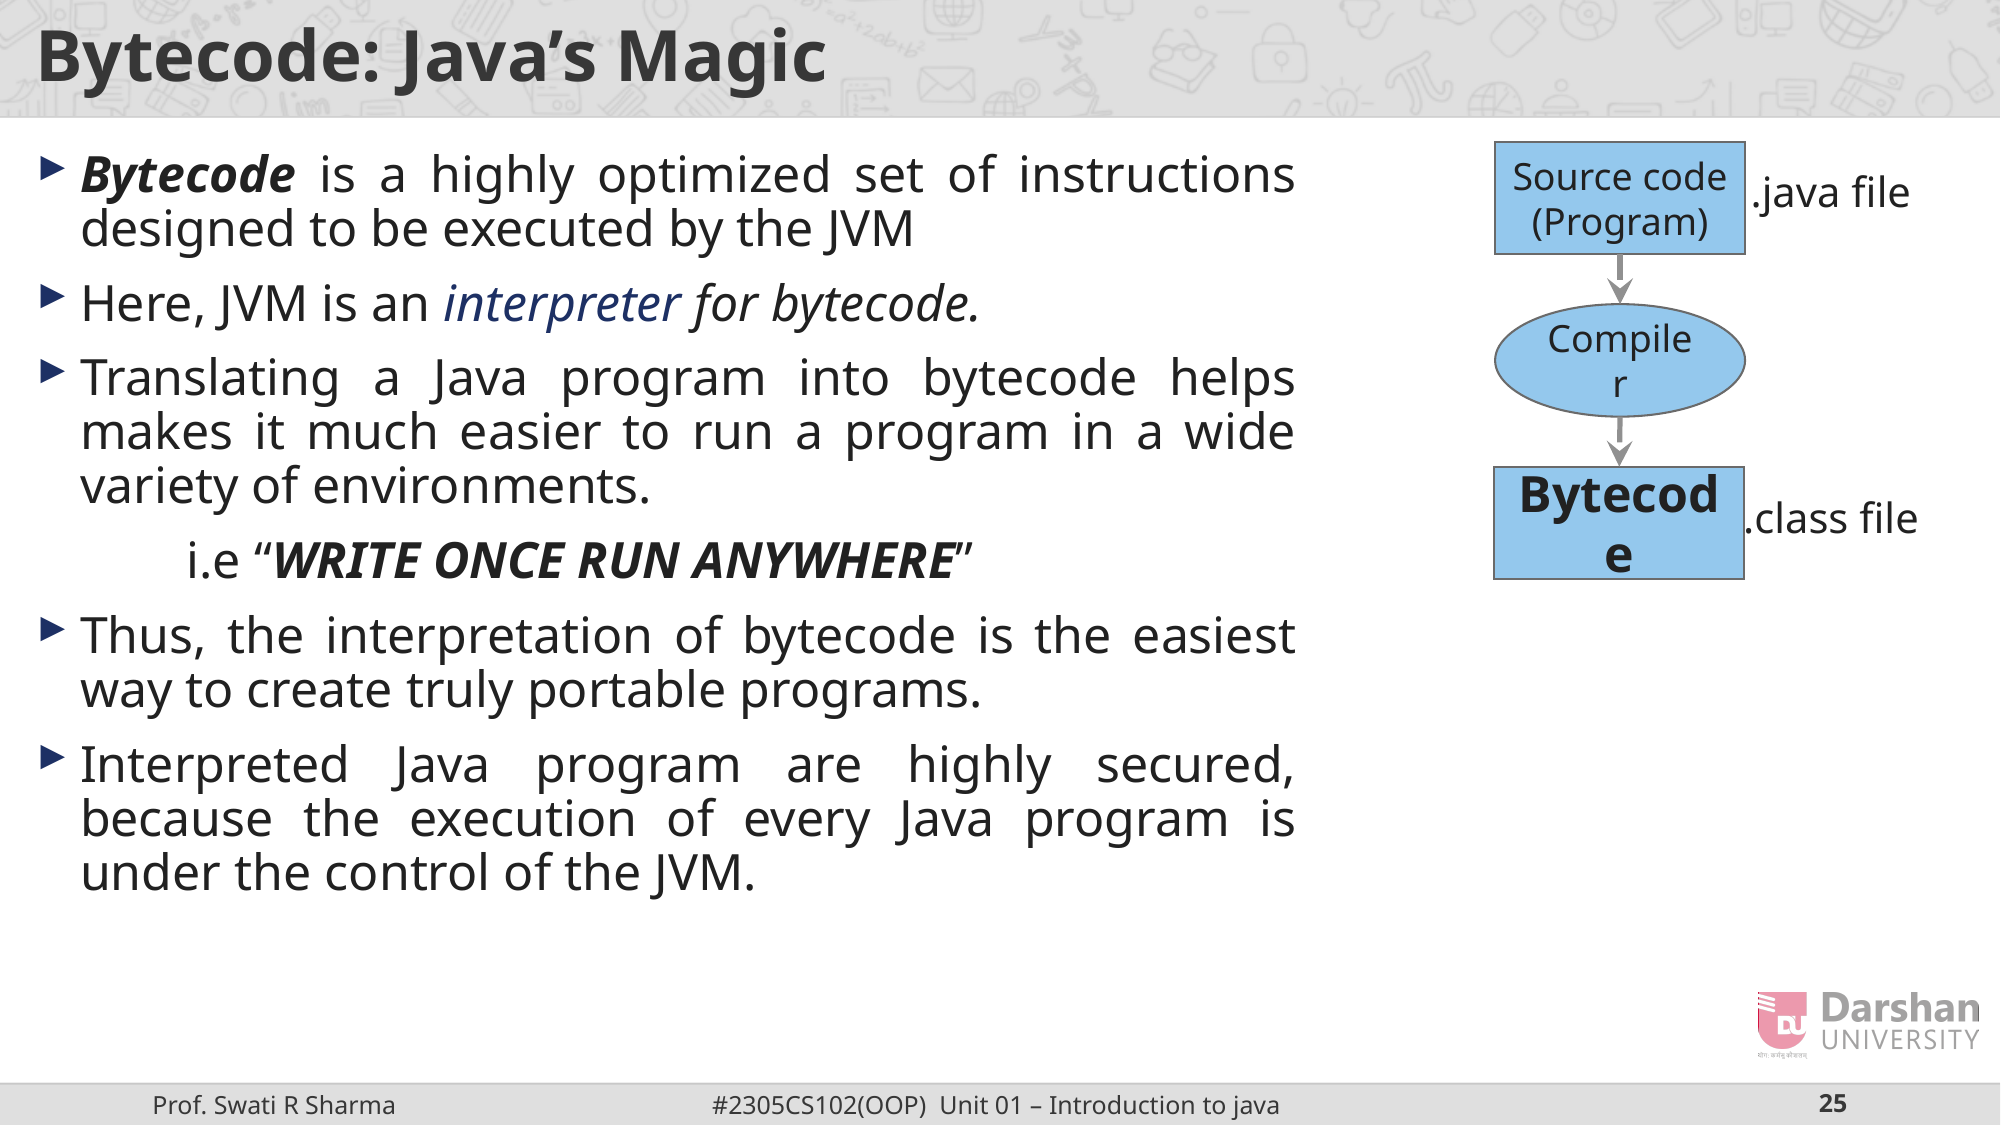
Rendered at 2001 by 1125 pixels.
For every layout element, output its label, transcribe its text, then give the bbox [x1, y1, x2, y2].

text_box Source code (Program) [1494, 141, 1746, 255]
table_cell a < b [1758, 992, 1979, 1059]
list Bytecode is a highly optimized set of instructions designed to be executed by the JVM Here, JVM is an interpreter for bytecode. Translating a Java program into bytecode helps makes it much easier to run a program in a wide variety of environments. i.e “WRITE ONCE RUN ANYWHERE” Thus, the interpretation of bytecode is the easiest way to create truly portable programs. Interpreted Java program are highly secured, because the execution of every Java program is under the control of the JVM. [21, 141, 1312, 1059]
text_box Bytecode [1493, 466, 1745, 580]
title Bytecode: Java’s Magic [0, 0, 2000, 117]
text_box .class file [1728, 484, 1934, 550]
text_box Compiler [1494, 303, 1747, 418]
text_box .java file [1735, 158, 1926, 224]
